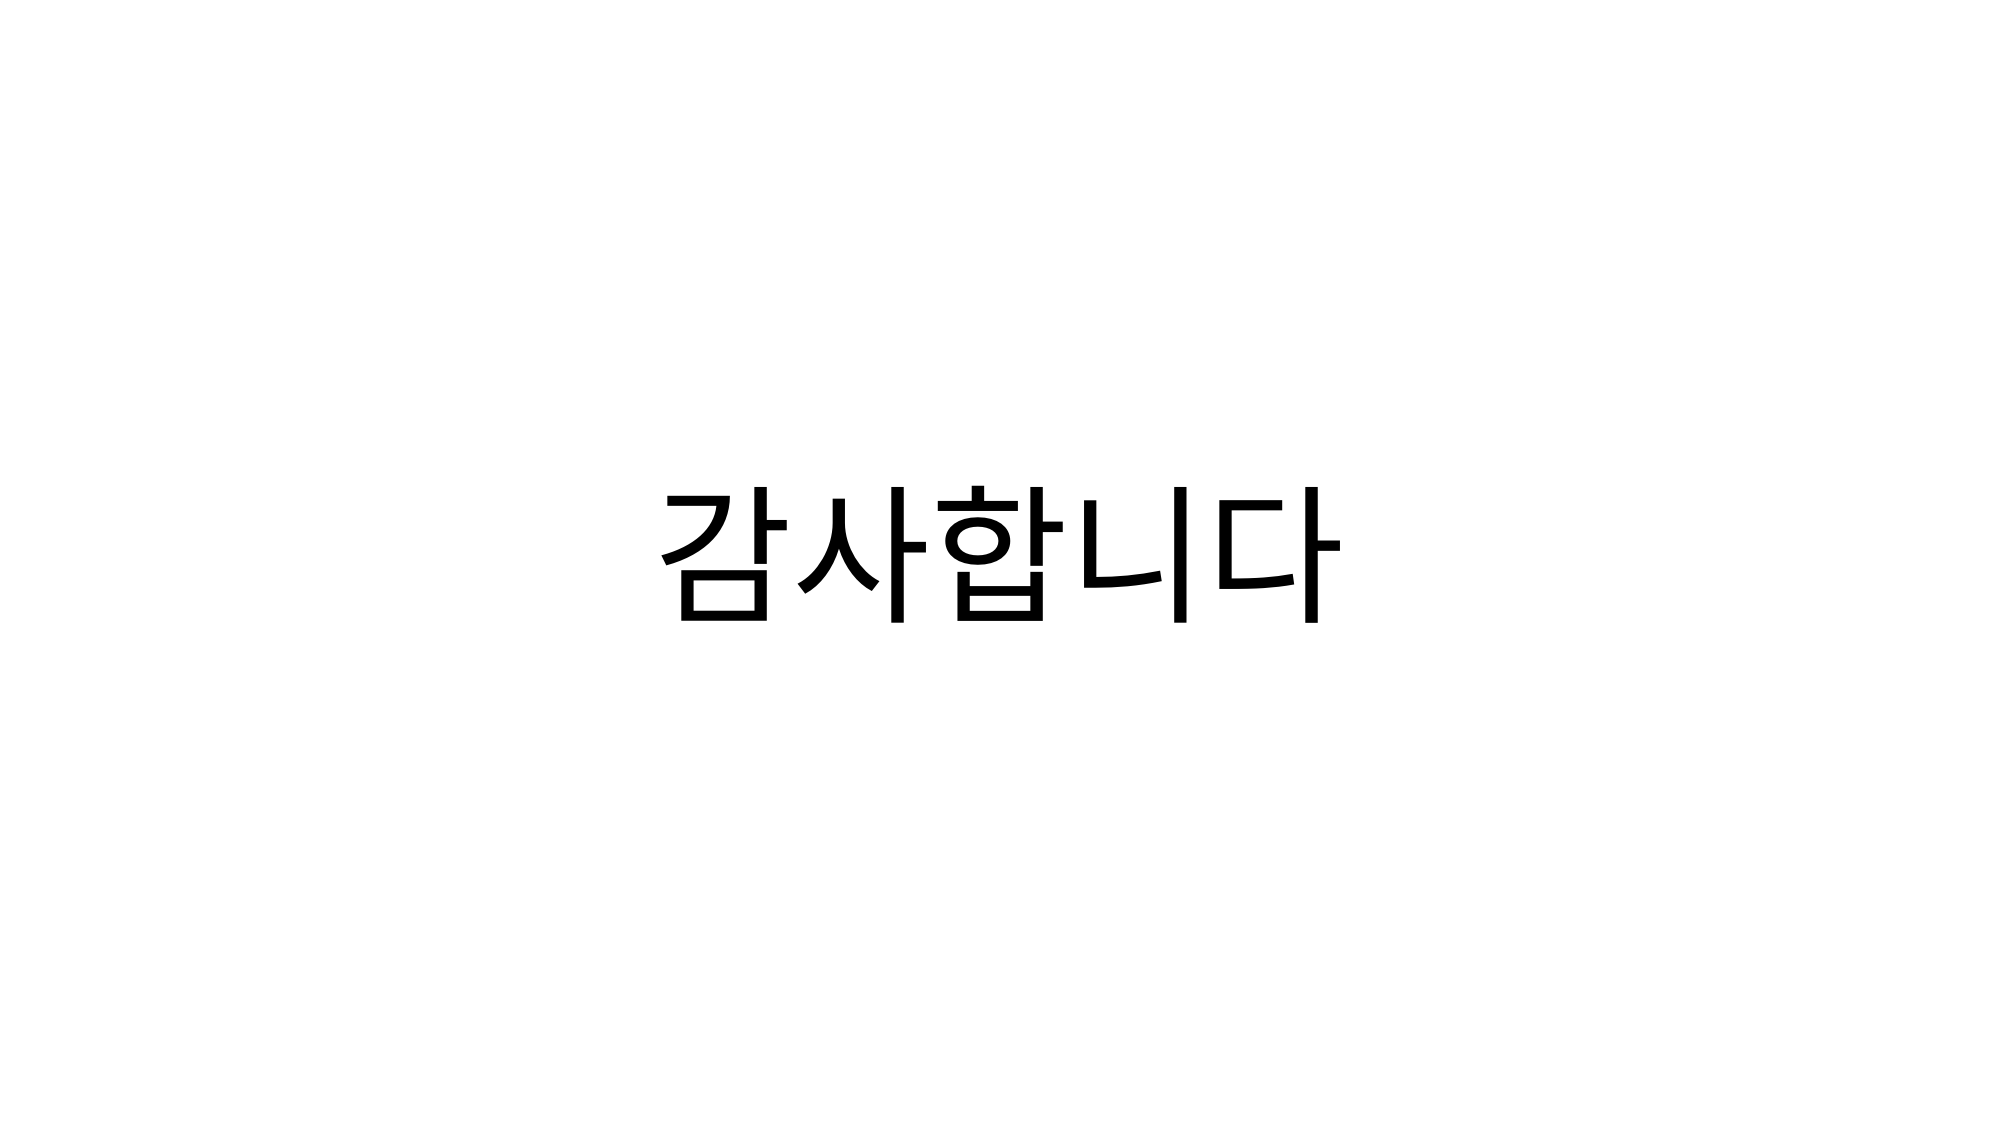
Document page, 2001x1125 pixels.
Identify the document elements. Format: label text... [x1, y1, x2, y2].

title 감사합니다 [137, 453, 1863, 672]
